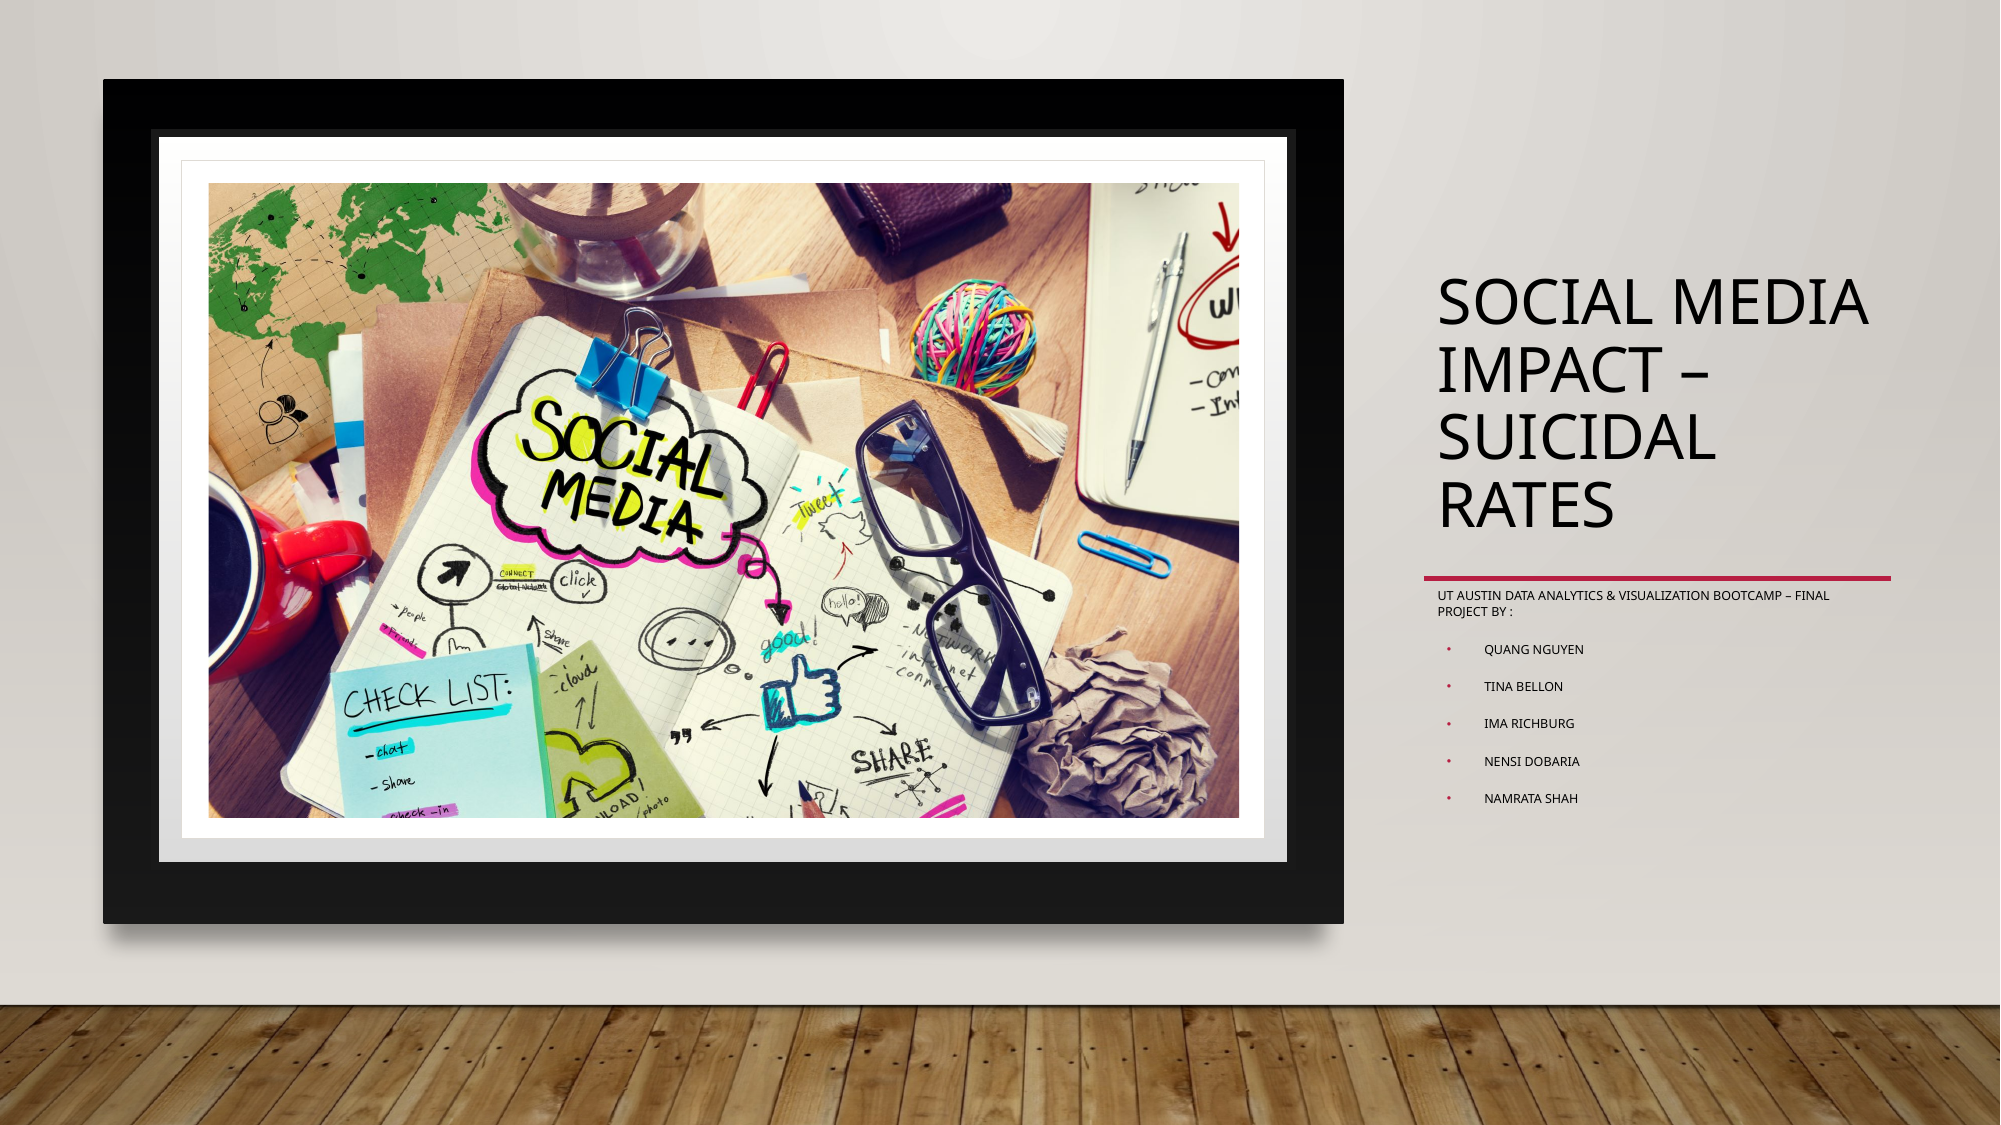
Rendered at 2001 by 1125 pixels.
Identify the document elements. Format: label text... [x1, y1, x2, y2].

text_box [0, 0, 2000, 330]
title Social Media Impact – Suicidal Rates [1422, 240, 1892, 549]
text_box [0, 330, 2000, 1004]
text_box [103, 78, 1345, 924]
subtitle UT Austin Data Analytics & Visualization Bootcamp – Final Project by : Quang Nguyen Tina Bellon Ima Richburg Nensi Dobaria Namrata Shah [1422, 578, 1890, 844]
picture [0, 1006, 2000, 1125]
picture [208, 182, 1240, 818]
